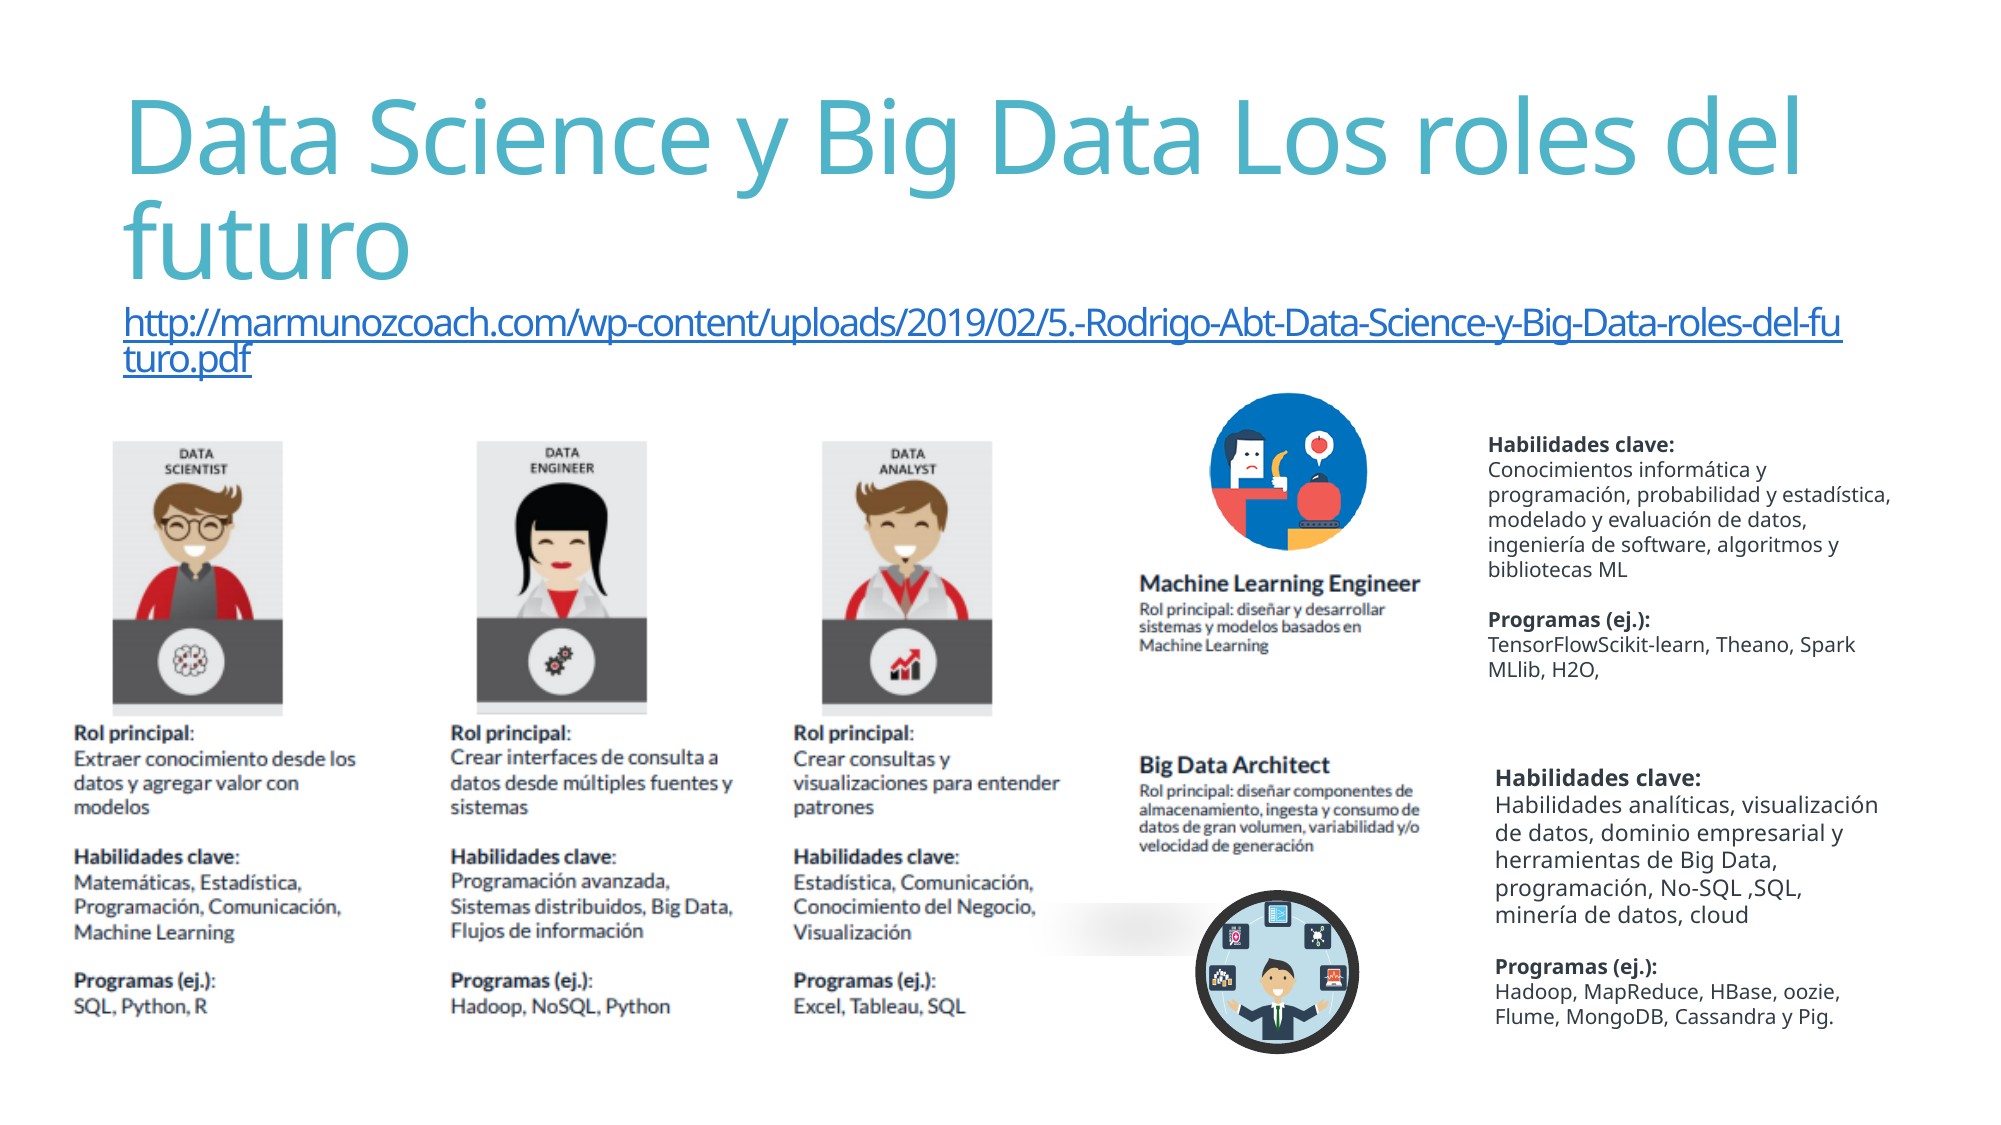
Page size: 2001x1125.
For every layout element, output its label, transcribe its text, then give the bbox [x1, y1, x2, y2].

picture [1200, 895, 1355, 1050]
text_box Habilidades clave: Conocimientos informática y programación, probabilidad y estadística, modelado y evaluación de datos, ingeniería de software, algoritmos y bibliotecas ML Programas (ej.): TensorFlowScikit-learn, Theano, Spark MLlib, H2O, [1473, 423, 1911, 689]
title Data Science y Big Data Los roles del futuro http://marmunozcoach.com/wp-content/uploads/2019/02/5.-Rodrigo-Abt-Data-Science-y-Big-Data-roles-del-futuro.pdf [107, 81, 1875, 354]
text_box Habilidades clave: Habilidades analíticas, visualización de datos, dominio empresarial y herramientas de Big Data, programación, No-SQL ,SQL, minería de datos, cloud Programas (ej.): Hadoop, MapReduce, HBase, oozie, Flume, MongoDB, Cassandra y Pig. [1480, 756, 1899, 1036]
picture [1129, 741, 1449, 870]
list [65, 433, 1075, 1032]
picture [1129, 381, 1449, 681]
